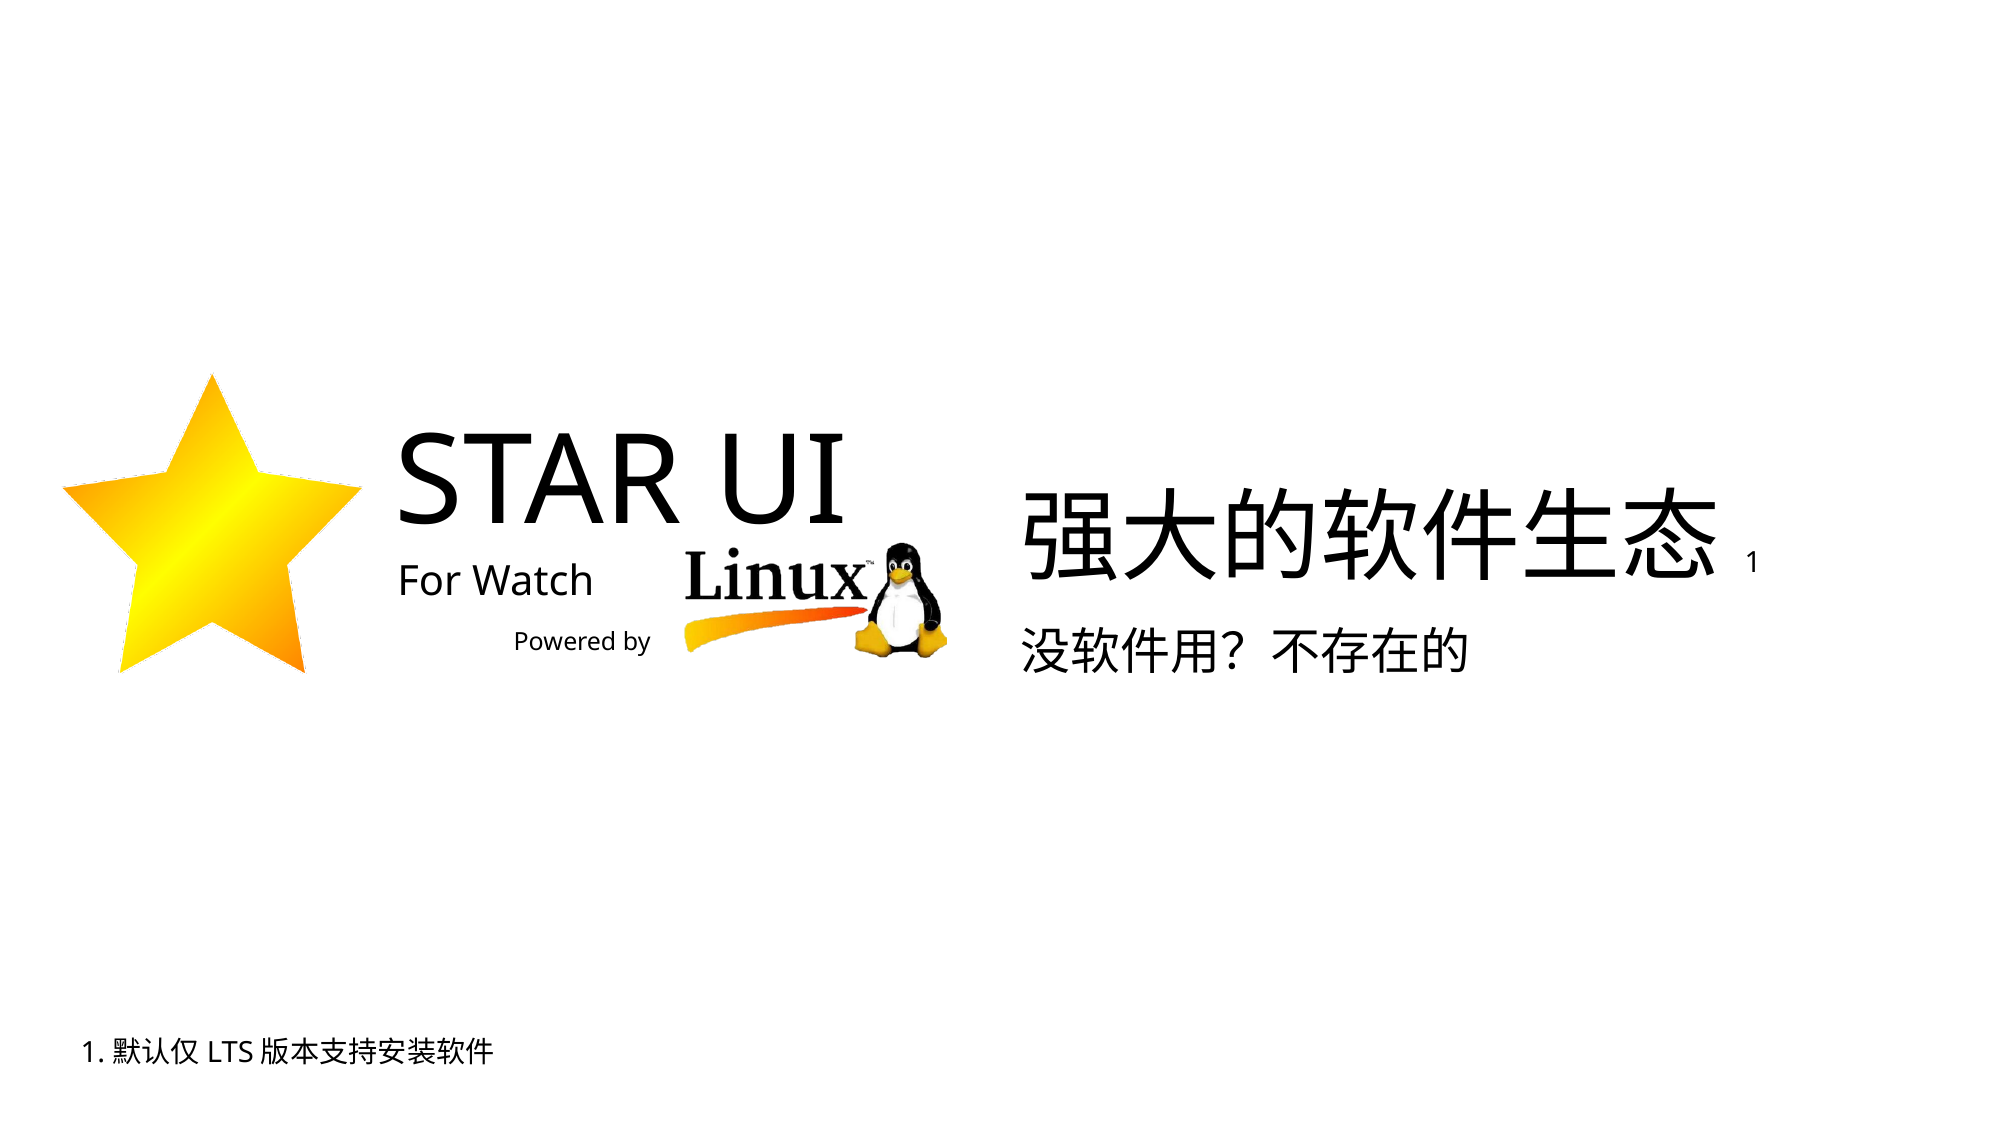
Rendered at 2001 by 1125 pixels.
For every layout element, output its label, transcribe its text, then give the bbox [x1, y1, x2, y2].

text_box Powered by [498, 617, 761, 663]
picture [684, 542, 947, 658]
text_box 没软件用？不存在的 [1005, 612, 1899, 695]
text_box 1.默认仅LTS版本支持安装软件 [65, 1025, 970, 1076]
text_box For Watch [382, 546, 635, 612]
title 强大的软件生态1 [1005, 465, 1899, 612]
text_box STAR UI [380, 390, 970, 556]
picture [61, 372, 363, 674]
